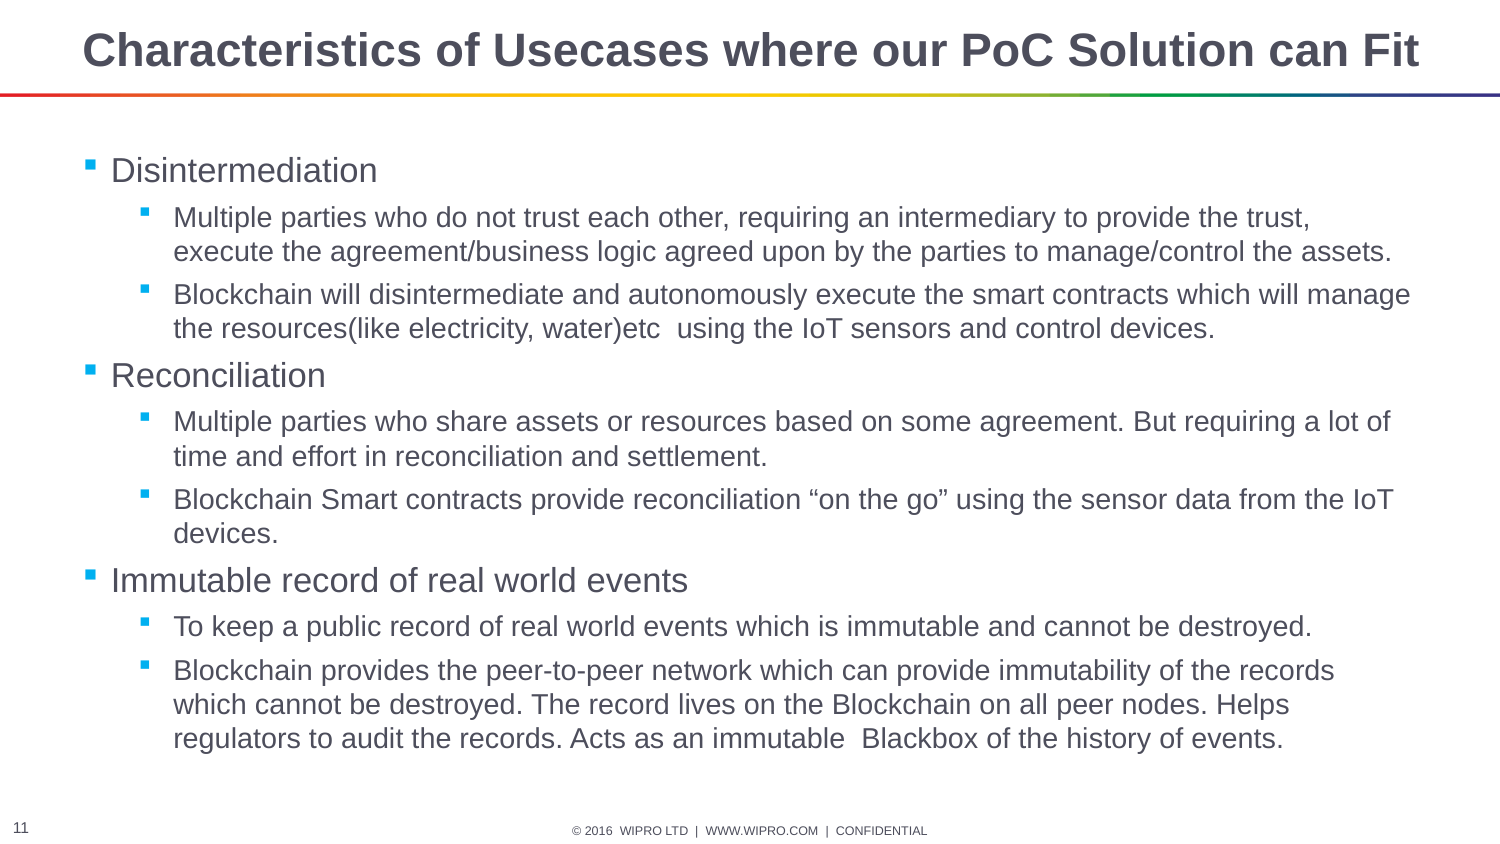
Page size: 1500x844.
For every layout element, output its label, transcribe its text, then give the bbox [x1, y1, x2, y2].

title Characteristics of Usecases where our PoC Solution can Fit [67, 0, 1451, 113]
list Disintermediation Multiple parties who do not trust each other, requiring an intermediary to provide the trust, execute the agreement/business logic agreed upon by the parties to manage/control the assets. Blockchain will disintermediate and autonomously execute the smart contracts which will manage the resources(like electricity, water)etc using the IoT sensors and control devices. Reconciliation Multiple parties who share assets or resources based on some agreement. But requiring a lot of time and effort in reconciliation and settlement. Blockchain Smart contracts provide reconciliation “on the go” using the sensor data from the IoT devices. Immutable record of real world events To keep a public record of real world events which is immutable and cannot be destroyed. Blockchain provides the peer-to-peer network which can provide immutability of the records which cannot be destroyed. The record lives on the Blockchain on all peer nodes. Helps regulators to audit the records. Acts as an immutable Blackbox of the history of events. [75, 140, 1425, 775]
